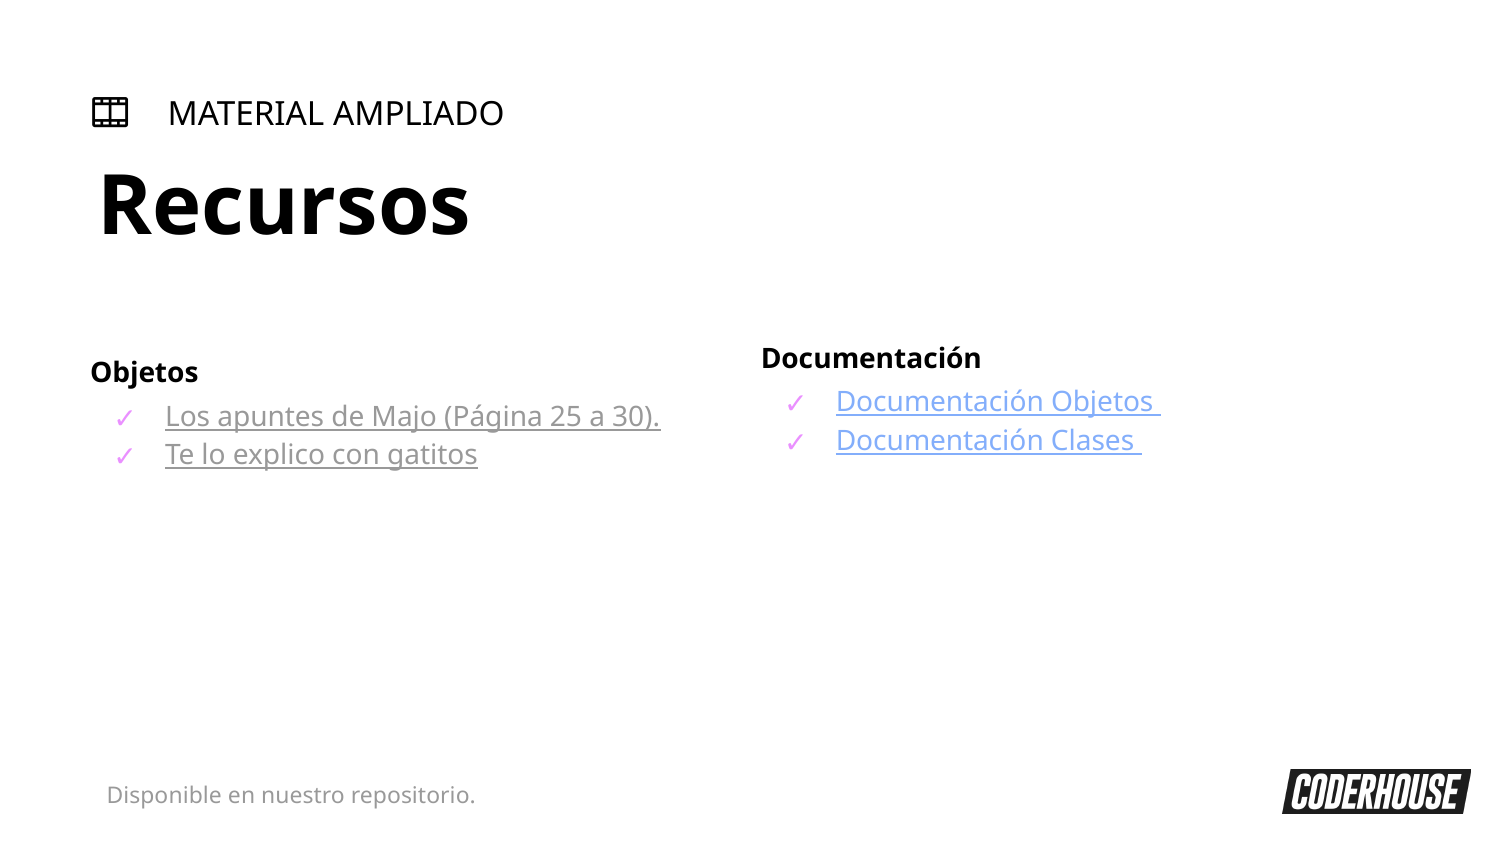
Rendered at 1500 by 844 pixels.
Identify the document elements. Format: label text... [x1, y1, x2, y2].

text_box MATERIAL AMPLIADO [152, 76, 678, 147]
text_box Objetos Los apuntes de Majo (Página 25 a 30). Te lo explico con gatitos [74, 339, 704, 541]
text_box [74, 76, 146, 148]
text_box Documentación Documentación Objetos Documentación Clases [745, 325, 1375, 526]
text_box Recursos [82, 147, 1282, 268]
text_box Disponible en nuestro repositorio. [91, 767, 1250, 823]
picture [1281, 769, 1471, 814]
